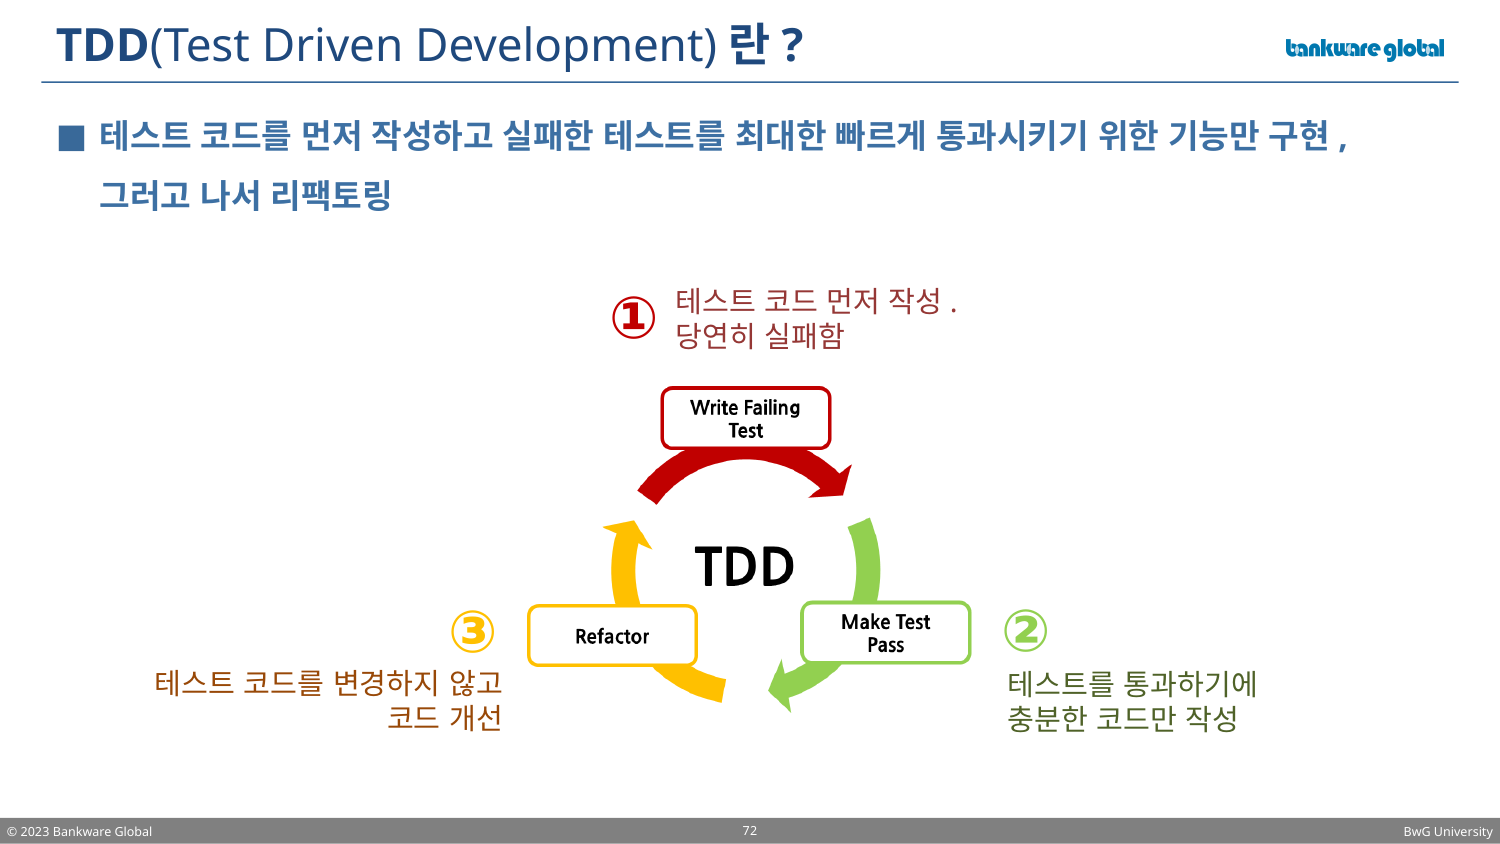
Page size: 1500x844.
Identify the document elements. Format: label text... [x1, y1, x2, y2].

title TDD(Test Driven Development)란? [40, 17, 1459, 77]
picture [506, 371, 993, 734]
slide_number 72 [741, 823, 759, 840]
list 테스트 코드를 먼저 작성하고 실패한 테스트를 최대한 빠르게 통과시키기 위한 기능만 구현, 그러고 나서 리팩토링 [40, 87, 1459, 785]
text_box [981, 585, 1321, 746]
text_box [98, 586, 519, 745]
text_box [588, 272, 1027, 362]
